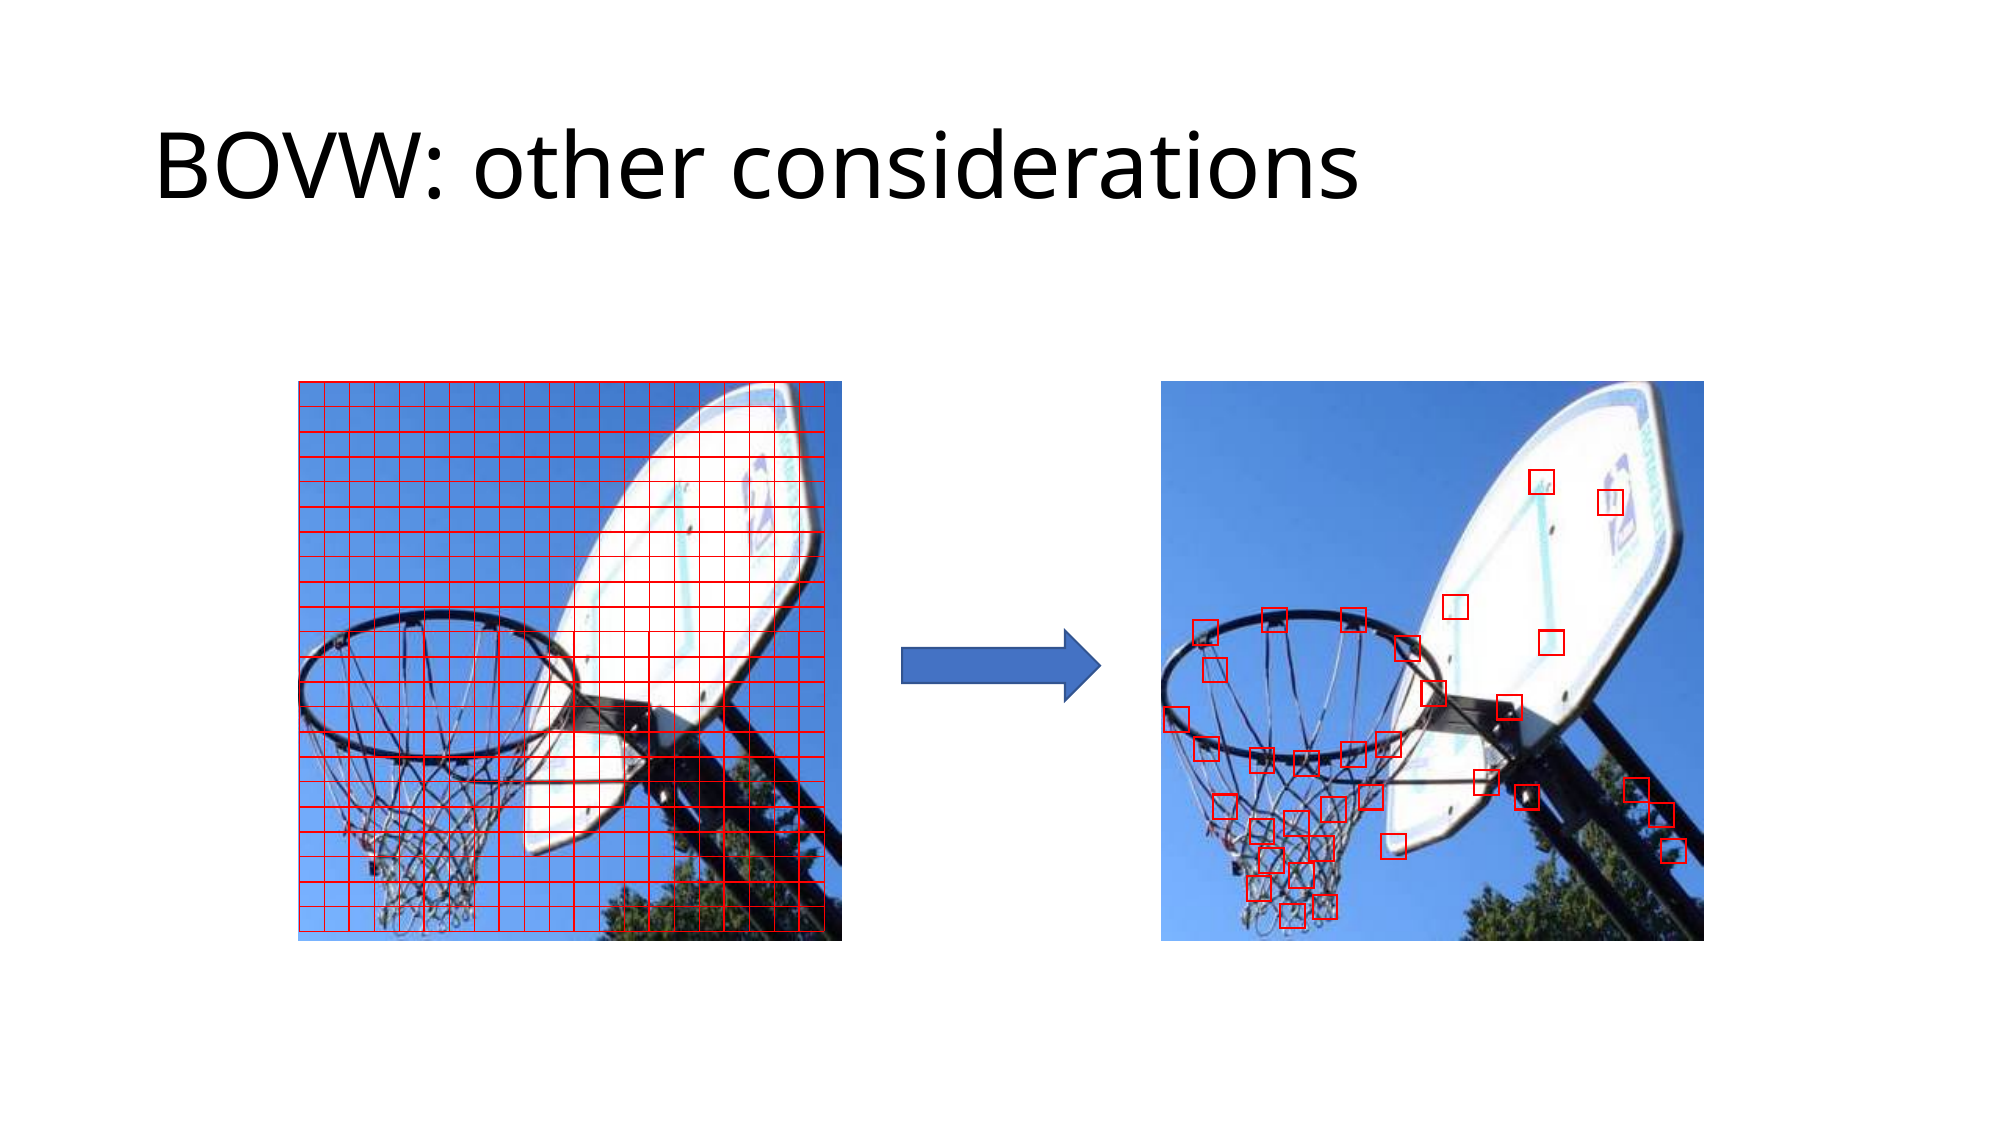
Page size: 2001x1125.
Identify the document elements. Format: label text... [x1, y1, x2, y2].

picture [500, 558, 524, 581]
picture [500, 433, 524, 456]
picture [625, 783, 648, 806]
picture [575, 907, 598, 931]
picture [325, 658, 348, 681]
picture [675, 683, 699, 706]
picture [400, 533, 424, 556]
picture [525, 533, 549, 556]
picture [625, 683, 648, 706]
picture [750, 858, 774, 881]
picture [550, 658, 573, 681]
picture [575, 383, 599, 406]
picture [425, 483, 449, 506]
picture [425, 683, 448, 706]
picture [500, 808, 523, 831]
picture [400, 508, 424, 531]
picture [575, 483, 599, 506]
picture [600, 783, 624, 806]
picture [650, 708, 673, 731]
picture [650, 408, 674, 431]
picture [625, 883, 648, 906]
picture [425, 783, 448, 806]
picture [375, 408, 399, 431]
picture [700, 833, 723, 856]
picture [450, 708, 474, 731]
picture [500, 858, 523, 881]
picture [750, 907, 774, 931]
picture [625, 608, 649, 631]
picture [725, 708, 748, 731]
picture [325, 808, 348, 831]
picture [575, 708, 598, 731]
picture [600, 708, 624, 731]
picture [350, 883, 373, 906]
picture [800, 783, 823, 806]
picture [625, 733, 648, 756]
picture [325, 408, 349, 431]
picture [700, 783, 723, 806]
picture [800, 608, 824, 631]
picture [725, 558, 749, 581]
picture [400, 658, 423, 681]
picture [500, 508, 524, 531]
picture [600, 608, 624, 631]
picture [300, 583, 324, 606]
picture [300, 458, 324, 481]
picture [800, 833, 823, 856]
picture [350, 858, 373, 881]
picture [375, 833, 399, 856]
picture [675, 708, 699, 731]
picture [800, 583, 824, 606]
picture [775, 733, 798, 756]
picture [575, 783, 598, 806]
picture [400, 808, 423, 831]
picture [400, 833, 423, 856]
picture [800, 683, 823, 706]
picture [375, 733, 399, 756]
picture [475, 758, 498, 781]
picture [350, 683, 373, 706]
picture [300, 683, 324, 706]
picture [325, 483, 349, 506]
picture [350, 758, 373, 781]
picture [575, 458, 599, 481]
picture [550, 858, 573, 881]
picture [400, 583, 424, 606]
picture [675, 533, 699, 556]
picture [350, 508, 374, 531]
picture [300, 408, 324, 431]
picture [500, 408, 524, 431]
picture [350, 808, 373, 831]
picture [725, 883, 748, 906]
picture [475, 608, 499, 631]
picture [450, 433, 474, 456]
picture [450, 833, 474, 856]
picture [750, 683, 774, 706]
picture [650, 383, 674, 406]
picture [325, 383, 349, 406]
picture [375, 758, 399, 781]
picture [375, 907, 399, 931]
picture [800, 508, 824, 531]
picture [525, 683, 549, 706]
picture [475, 408, 499, 431]
picture [325, 883, 348, 906]
picture [425, 708, 448, 731]
picture [350, 458, 374, 481]
picture [700, 608, 724, 631]
picture [375, 608, 399, 631]
picture [525, 483, 549, 506]
picture [300, 733, 324, 756]
picture [425, 533, 449, 556]
picture [300, 808, 324, 831]
picture [375, 583, 399, 606]
picture [450, 808, 474, 831]
picture [325, 783, 348, 806]
picture [725, 758, 748, 781]
picture [550, 783, 573, 806]
picture [800, 733, 823, 756]
picture [425, 658, 448, 681]
picture [625, 558, 649, 581]
picture [675, 408, 699, 431]
picture [725, 408, 749, 431]
picture [425, 383, 449, 406]
picture [600, 583, 624, 606]
picture [600, 758, 624, 781]
picture [775, 633, 798, 656]
picture [325, 533, 349, 556]
picture [625, 708, 648, 731]
picture [550, 533, 574, 556]
picture [700, 633, 723, 656]
picture [350, 408, 374, 431]
picture [450, 608, 474, 631]
picture [375, 883, 399, 906]
picture [375, 508, 399, 531]
picture [650, 858, 673, 881]
picture [575, 408, 599, 431]
picture [775, 907, 798, 931]
picture [575, 583, 599, 606]
picture [525, 783, 549, 806]
picture [725, 733, 748, 756]
picture [750, 808, 774, 831]
picture [550, 758, 573, 781]
picture [600, 633, 624, 656]
picture [475, 833, 498, 856]
picture [800, 758, 823, 781]
picture [650, 808, 673, 831]
picture [325, 433, 349, 456]
picture [475, 583, 499, 606]
picture [375, 383, 399, 406]
picture [500, 683, 523, 706]
picture [325, 508, 349, 531]
picture [750, 533, 774, 556]
picture [675, 833, 699, 856]
picture [700, 483, 724, 506]
picture [675, 783, 699, 806]
picture [625, 907, 648, 931]
picture [600, 508, 624, 531]
picture [425, 808, 448, 831]
picture [475, 433, 499, 456]
picture [550, 708, 573, 731]
picture [725, 808, 748, 831]
picture [550, 633, 573, 656]
picture [525, 383, 549, 406]
picture [375, 483, 399, 506]
picture [500, 483, 524, 506]
picture [675, 883, 699, 906]
picture [550, 458, 574, 481]
picture [675, 658, 699, 681]
picture [300, 758, 324, 781]
picture [450, 458, 474, 481]
picture [700, 408, 724, 431]
picture [800, 483, 824, 506]
picture [575, 433, 599, 456]
picture [425, 833, 448, 856]
picture [775, 658, 798, 681]
picture [700, 883, 723, 906]
picture [550, 608, 574, 631]
picture [625, 858, 648, 881]
picture [550, 383, 574, 406]
picture [500, 783, 523, 806]
picture [525, 833, 549, 856]
picture [300, 533, 324, 556]
picture [775, 708, 798, 731]
picture [750, 758, 774, 781]
text_box [901, 628, 1102, 704]
picture [725, 508, 749, 531]
picture [650, 683, 673, 706]
picture [450, 583, 474, 606]
picture [600, 808, 624, 831]
picture [425, 858, 448, 881]
picture [525, 433, 549, 456]
picture [425, 583, 449, 606]
picture [700, 758, 723, 781]
picture [400, 633, 423, 656]
picture [650, 883, 673, 906]
picture [600, 433, 624, 456]
picture [725, 483, 749, 506]
picture [775, 808, 798, 831]
picture [450, 533, 474, 556]
picture [775, 458, 799, 481]
picture [650, 658, 673, 681]
picture [300, 558, 324, 581]
picture [725, 633, 748, 656]
picture [325, 758, 348, 781]
picture [298, 381, 842, 941]
picture [475, 733, 498, 756]
picture [500, 883, 523, 906]
picture [800, 408, 824, 431]
picture [400, 783, 423, 806]
picture [500, 733, 523, 756]
picture [475, 883, 498, 906]
picture [725, 833, 748, 856]
picture [675, 483, 699, 506]
picture [775, 858, 798, 881]
picture [450, 633, 474, 656]
picture [500, 907, 523, 931]
picture [600, 383, 624, 406]
picture [600, 558, 624, 581]
picture [525, 858, 549, 881]
picture [425, 608, 449, 631]
picture [750, 783, 774, 806]
picture [675, 433, 699, 456]
picture [400, 383, 424, 406]
picture [475, 907, 498, 931]
picture [800, 383, 824, 406]
picture [475, 458, 499, 481]
picture [475, 383, 499, 406]
picture [300, 708, 324, 731]
picture [675, 608, 699, 631]
picture [300, 608, 324, 631]
picture [525, 608, 549, 631]
picture [650, 458, 674, 481]
picture [350, 783, 373, 806]
picture [325, 583, 349, 606]
picture [500, 583, 524, 606]
picture [600, 408, 624, 431]
picture [700, 458, 724, 481]
picture [750, 583, 774, 606]
picture [525, 583, 549, 606]
picture [425, 508, 449, 531]
picture [700, 683, 723, 706]
picture [700, 383, 724, 406]
picture [300, 783, 324, 806]
picture [325, 633, 348, 656]
picture [350, 708, 373, 731]
picture [775, 508, 799, 531]
picture [475, 708, 498, 731]
picture [350, 733, 373, 756]
picture [375, 433, 399, 456]
picture [575, 808, 598, 831]
picture [575, 883, 598, 906]
picture [625, 458, 649, 481]
picture [625, 508, 649, 531]
picture [625, 808, 648, 831]
picture [625, 658, 648, 681]
picture [400, 858, 423, 881]
picture [675, 558, 699, 581]
picture [750, 483, 774, 506]
picture [375, 858, 399, 881]
picture [375, 808, 399, 831]
picture [300, 383, 324, 406]
picture [700, 808, 723, 831]
picture [525, 808, 549, 831]
picture [700, 858, 723, 881]
picture [650, 783, 673, 806]
picture [750, 408, 774, 431]
picture [700, 558, 724, 581]
picture [725, 608, 749, 631]
picture [550, 408, 574, 431]
picture [700, 733, 723, 756]
picture [725, 858, 748, 881]
picture [450, 783, 474, 806]
picture [300, 483, 324, 506]
picture [650, 633, 673, 656]
picture [350, 383, 374, 406]
picture [675, 458, 699, 481]
picture [700, 533, 724, 556]
picture [725, 583, 749, 606]
picture [650, 508, 674, 531]
picture [300, 907, 324, 931]
picture [675, 808, 699, 831]
picture [625, 383, 649, 406]
picture [675, 508, 699, 531]
picture [575, 833, 598, 856]
picture [350, 533, 374, 556]
picture [425, 558, 449, 581]
picture [400, 907, 423, 931]
picture [375, 783, 399, 806]
picture [750, 833, 774, 856]
picture [525, 907, 549, 931]
picture [400, 483, 424, 506]
picture [450, 858, 474, 881]
picture [625, 483, 649, 506]
picture [800, 658, 823, 681]
picture [450, 558, 474, 581]
picture [725, 907, 748, 931]
picture [400, 608, 424, 631]
picture [525, 633, 549, 656]
picture [500, 758, 523, 781]
picture [750, 608, 774, 631]
picture [700, 583, 724, 606]
picture [625, 583, 649, 606]
picture [675, 583, 699, 606]
picture [575, 683, 598, 706]
picture [300, 883, 324, 906]
picture [325, 858, 348, 881]
picture [375, 533, 399, 556]
picture [725, 383, 749, 406]
picture [650, 608, 674, 631]
picture [725, 658, 748, 681]
picture [600, 683, 624, 706]
picture [625, 633, 648, 656]
picture [550, 733, 573, 756]
picture [800, 907, 823, 931]
picture [650, 733, 673, 756]
picture [675, 758, 699, 781]
picture [625, 833, 648, 856]
picture [500, 708, 523, 731]
picture [650, 583, 674, 606]
picture [350, 658, 373, 681]
picture [475, 533, 499, 556]
picture [525, 733, 549, 756]
picture [525, 408, 549, 431]
picture [450, 383, 474, 406]
picture [400, 458, 424, 481]
picture [800, 858, 823, 881]
picture [775, 758, 798, 781]
picture [775, 583, 799, 606]
picture [750, 508, 774, 531]
picture [375, 658, 399, 681]
picture [500, 533, 524, 556]
picture [750, 658, 774, 681]
picture [375, 633, 399, 656]
picture [700, 508, 724, 531]
picture [525, 558, 549, 581]
picture [800, 808, 823, 831]
picture [725, 533, 749, 556]
picture [650, 533, 674, 556]
picture [400, 433, 424, 456]
picture [425, 907, 448, 931]
picture [350, 608, 374, 631]
picture [800, 558, 824, 581]
picture [575, 608, 599, 631]
picture [750, 433, 774, 456]
picture [725, 783, 748, 806]
picture [675, 858, 699, 881]
picture [400, 708, 423, 731]
picture [575, 508, 599, 531]
picture [325, 733, 348, 756]
picture [1161, 381, 1704, 941]
picture [325, 683, 348, 706]
picture [525, 708, 549, 731]
picture [350, 583, 374, 606]
picture [800, 433, 824, 456]
picture [725, 433, 749, 456]
picture [575, 533, 599, 556]
picture [775, 383, 799, 406]
picture [500, 458, 524, 481]
picture [600, 858, 624, 881]
picture [700, 907, 723, 931]
picture [600, 533, 624, 556]
picture [450, 733, 474, 756]
picture [625, 433, 649, 456]
picture [325, 558, 349, 581]
picture [650, 433, 674, 456]
picture [575, 858, 598, 881]
picture [600, 883, 624, 906]
picture [425, 433, 449, 456]
picture [800, 708, 823, 731]
picture [350, 483, 374, 506]
picture [575, 558, 599, 581]
picture [650, 558, 674, 581]
picture [775, 783, 798, 806]
picture [750, 883, 774, 906]
picture [600, 733, 624, 756]
title BOVW: other considerations [137, 59, 1863, 278]
picture [675, 907, 699, 931]
picture [475, 508, 499, 531]
picture [500, 633, 523, 656]
picture [550, 907, 573, 931]
picture [500, 833, 523, 856]
picture [675, 383, 699, 406]
picture [625, 758, 648, 781]
picture [575, 733, 598, 756]
picture [425, 758, 448, 781]
picture [525, 658, 549, 681]
picture [350, 907, 373, 931]
picture [400, 883, 423, 906]
picture [675, 733, 699, 756]
picture [775, 683, 798, 706]
picture [475, 658, 498, 681]
picture [475, 633, 498, 656]
picture [400, 733, 423, 756]
picture [350, 833, 373, 856]
picture [650, 483, 674, 506]
picture [425, 733, 448, 756]
picture [325, 708, 348, 731]
picture [525, 758, 549, 781]
picture [775, 608, 799, 631]
picture [300, 858, 324, 881]
picture [800, 458, 824, 481]
picture [450, 758, 474, 781]
picture [625, 533, 649, 556]
picture [475, 858, 498, 881]
picture [425, 633, 448, 656]
picture [350, 433, 374, 456]
picture [550, 558, 574, 581]
picture [475, 558, 499, 581]
picture [700, 433, 724, 456]
picture [400, 558, 424, 581]
picture [475, 783, 498, 806]
picture [475, 808, 498, 831]
picture [325, 907, 348, 931]
picture [450, 483, 474, 506]
picture [575, 633, 598, 656]
picture [450, 883, 474, 906]
picture [425, 458, 449, 481]
picture [300, 833, 324, 856]
picture [300, 658, 324, 681]
picture [525, 458, 549, 481]
picture [500, 608, 524, 631]
picture [550, 808, 573, 831]
picture [600, 907, 624, 931]
picture [700, 708, 723, 731]
picture [725, 458, 749, 481]
picture [600, 483, 624, 506]
picture [600, 458, 624, 481]
picture [300, 633, 324, 656]
picture [625, 408, 649, 431]
picture [675, 633, 699, 656]
picture [475, 683, 498, 706]
picture [550, 833, 573, 856]
picture [575, 758, 598, 781]
picture [350, 633, 373, 656]
picture [350, 558, 374, 581]
picture [500, 383, 524, 406]
picture [775, 883, 798, 906]
picture [525, 883, 549, 906]
picture [600, 833, 624, 856]
picture [700, 658, 723, 681]
picture [500, 658, 523, 681]
picture [750, 733, 774, 756]
picture [750, 633, 774, 656]
picture [650, 758, 673, 781]
picture [400, 408, 424, 431]
picture [375, 558, 399, 581]
picture [400, 758, 423, 781]
picture [550, 433, 574, 456]
picture [750, 708, 774, 731]
picture [800, 533, 824, 556]
picture [450, 907, 474, 931]
picture [325, 458, 349, 481]
picture [550, 483, 574, 506]
picture [425, 883, 448, 906]
picture [375, 458, 399, 481]
picture [775, 833, 798, 856]
picture [775, 533, 799, 556]
picture [300, 433, 324, 456]
picture [375, 708, 399, 731]
picture [425, 408, 449, 431]
picture [550, 683, 573, 706]
picture [750, 383, 774, 406]
picture [575, 658, 598, 681]
picture [775, 408, 799, 431]
picture [775, 433, 799, 456]
picture [325, 833, 348, 856]
picture [550, 583, 574, 606]
picture [800, 883, 823, 906]
picture [775, 483, 799, 506]
picture [300, 508, 324, 531]
picture [325, 608, 349, 631]
picture [600, 658, 624, 681]
picture [650, 833, 673, 856]
picture [450, 508, 474, 531]
picture [550, 883, 573, 906]
picture [450, 683, 474, 706]
picture [775, 558, 799, 581]
picture [650, 907, 673, 931]
picture [750, 458, 774, 481]
picture [375, 683, 399, 706]
picture [400, 683, 423, 706]
picture [550, 508, 574, 531]
picture [450, 658, 474, 681]
picture [525, 508, 549, 531]
picture [750, 558, 774, 581]
picture [475, 483, 499, 506]
picture [725, 683, 748, 706]
picture [800, 633, 823, 656]
picture [450, 408, 474, 431]
